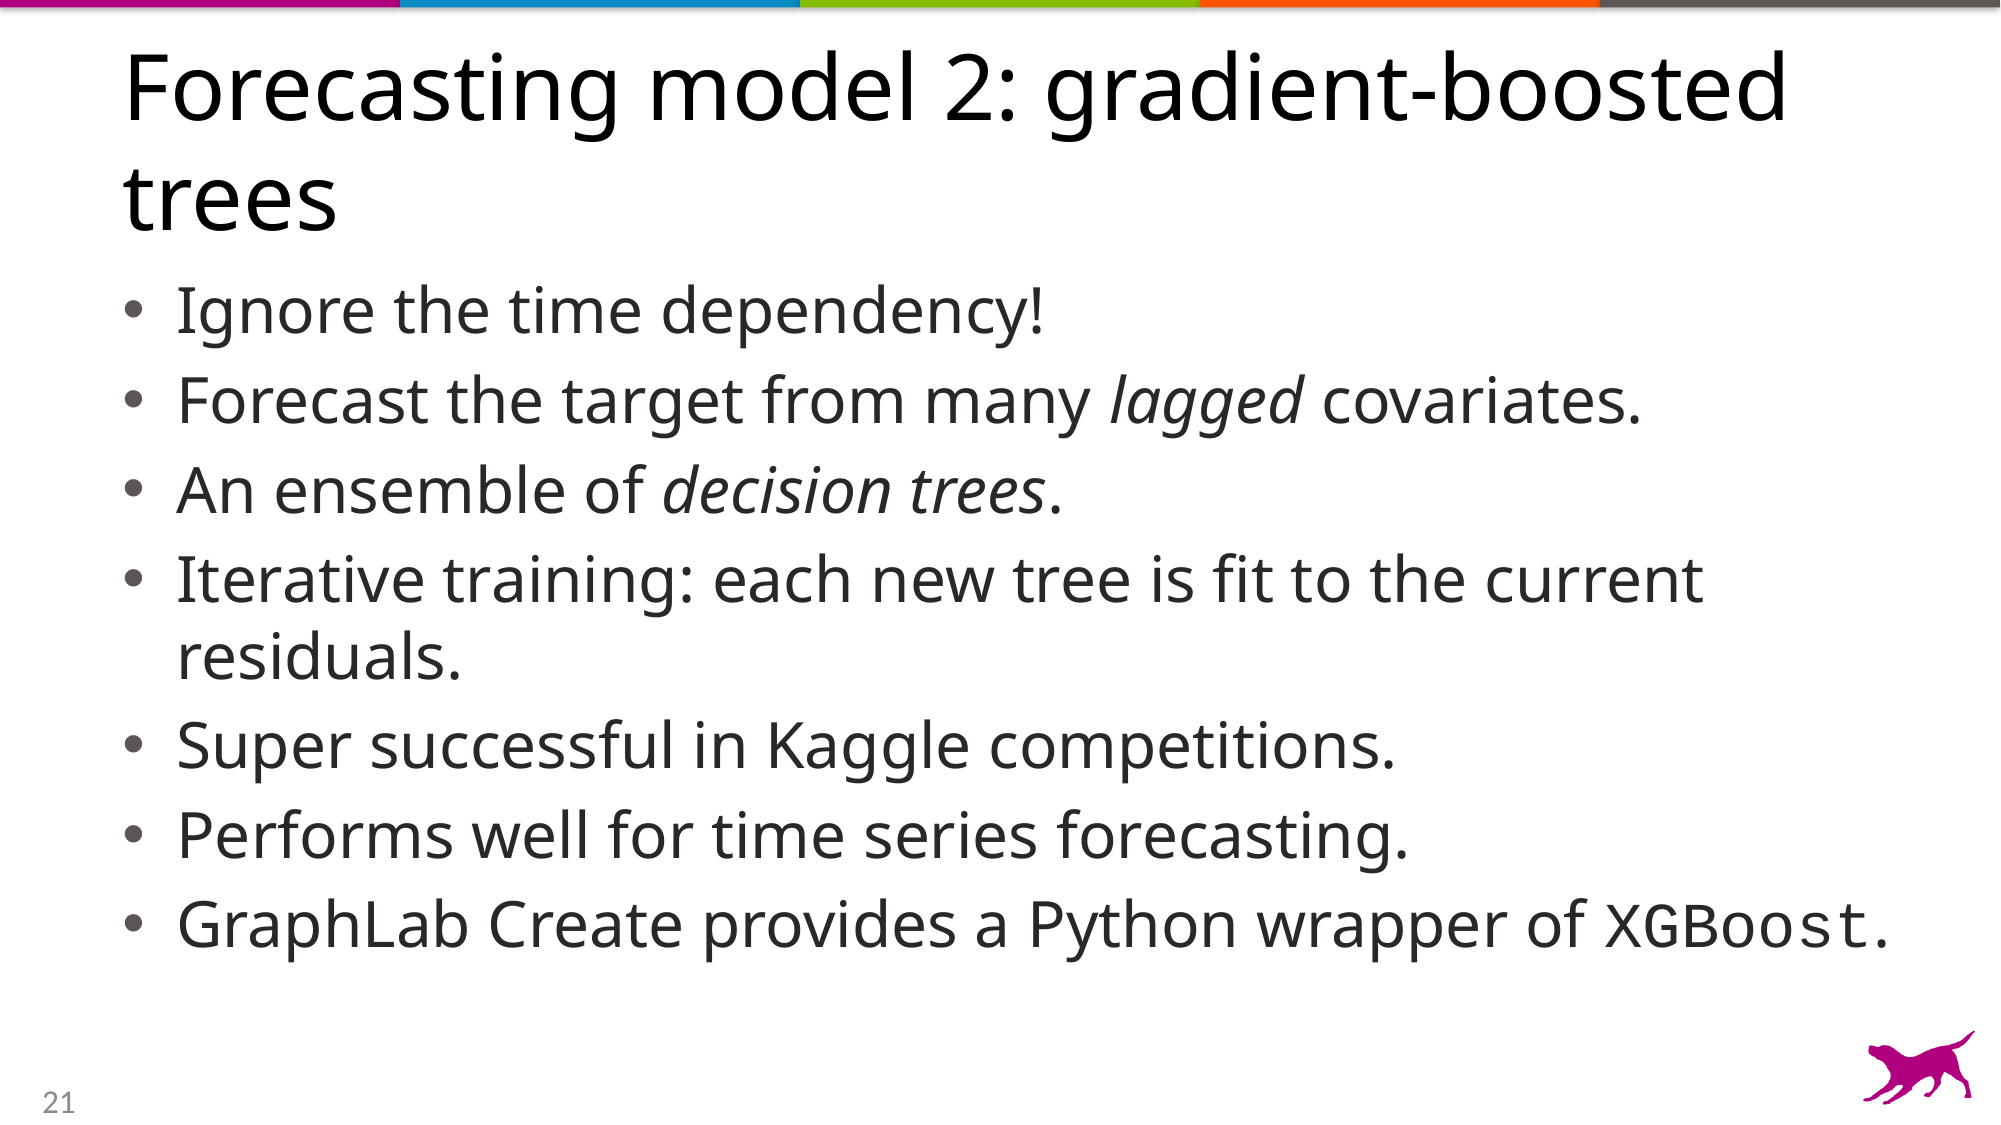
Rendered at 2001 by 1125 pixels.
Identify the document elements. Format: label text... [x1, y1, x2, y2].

list Ignore the time dependency! Forecast the target from many lagged covariates. An ensemble of decision trees. Iterative training: each new tree is fit to the current residuals. Super successful in Kaggle competitions. Performs well for time series forecasting. GraphLab Create provides a Python wrapper of XGBoost. [107, 262, 1908, 1040]
title Forecasting model 2: gradient-boosted trees [108, 45, 1908, 233]
picture [1860, 1028, 1979, 1106]
